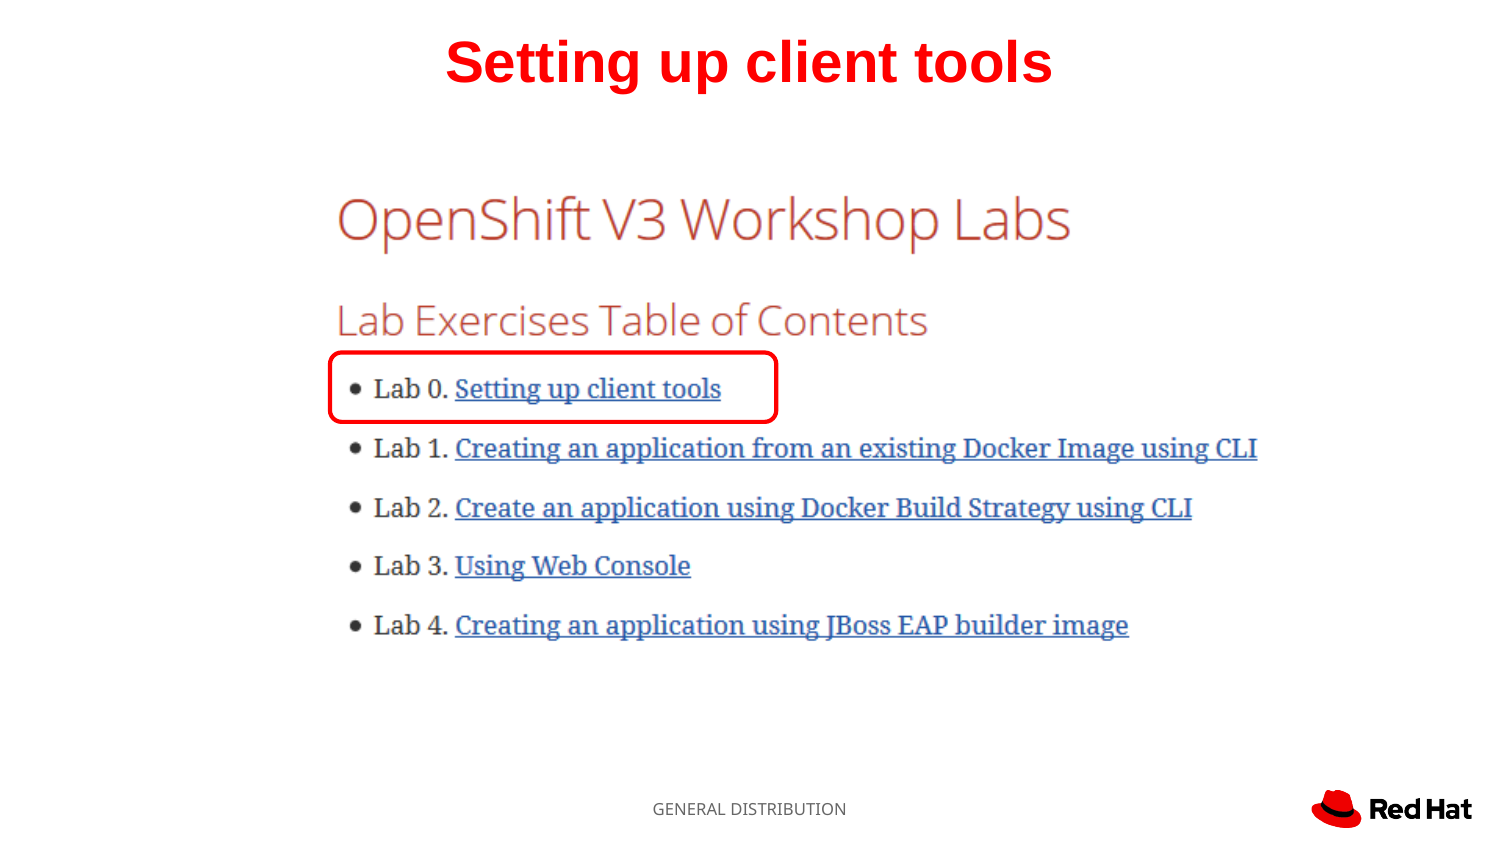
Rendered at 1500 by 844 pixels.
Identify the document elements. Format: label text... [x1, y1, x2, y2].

text_box Setting up client tools [430, 16, 1070, 102]
picture [269, 165, 1347, 652]
picture [1311, 790, 1472, 828]
